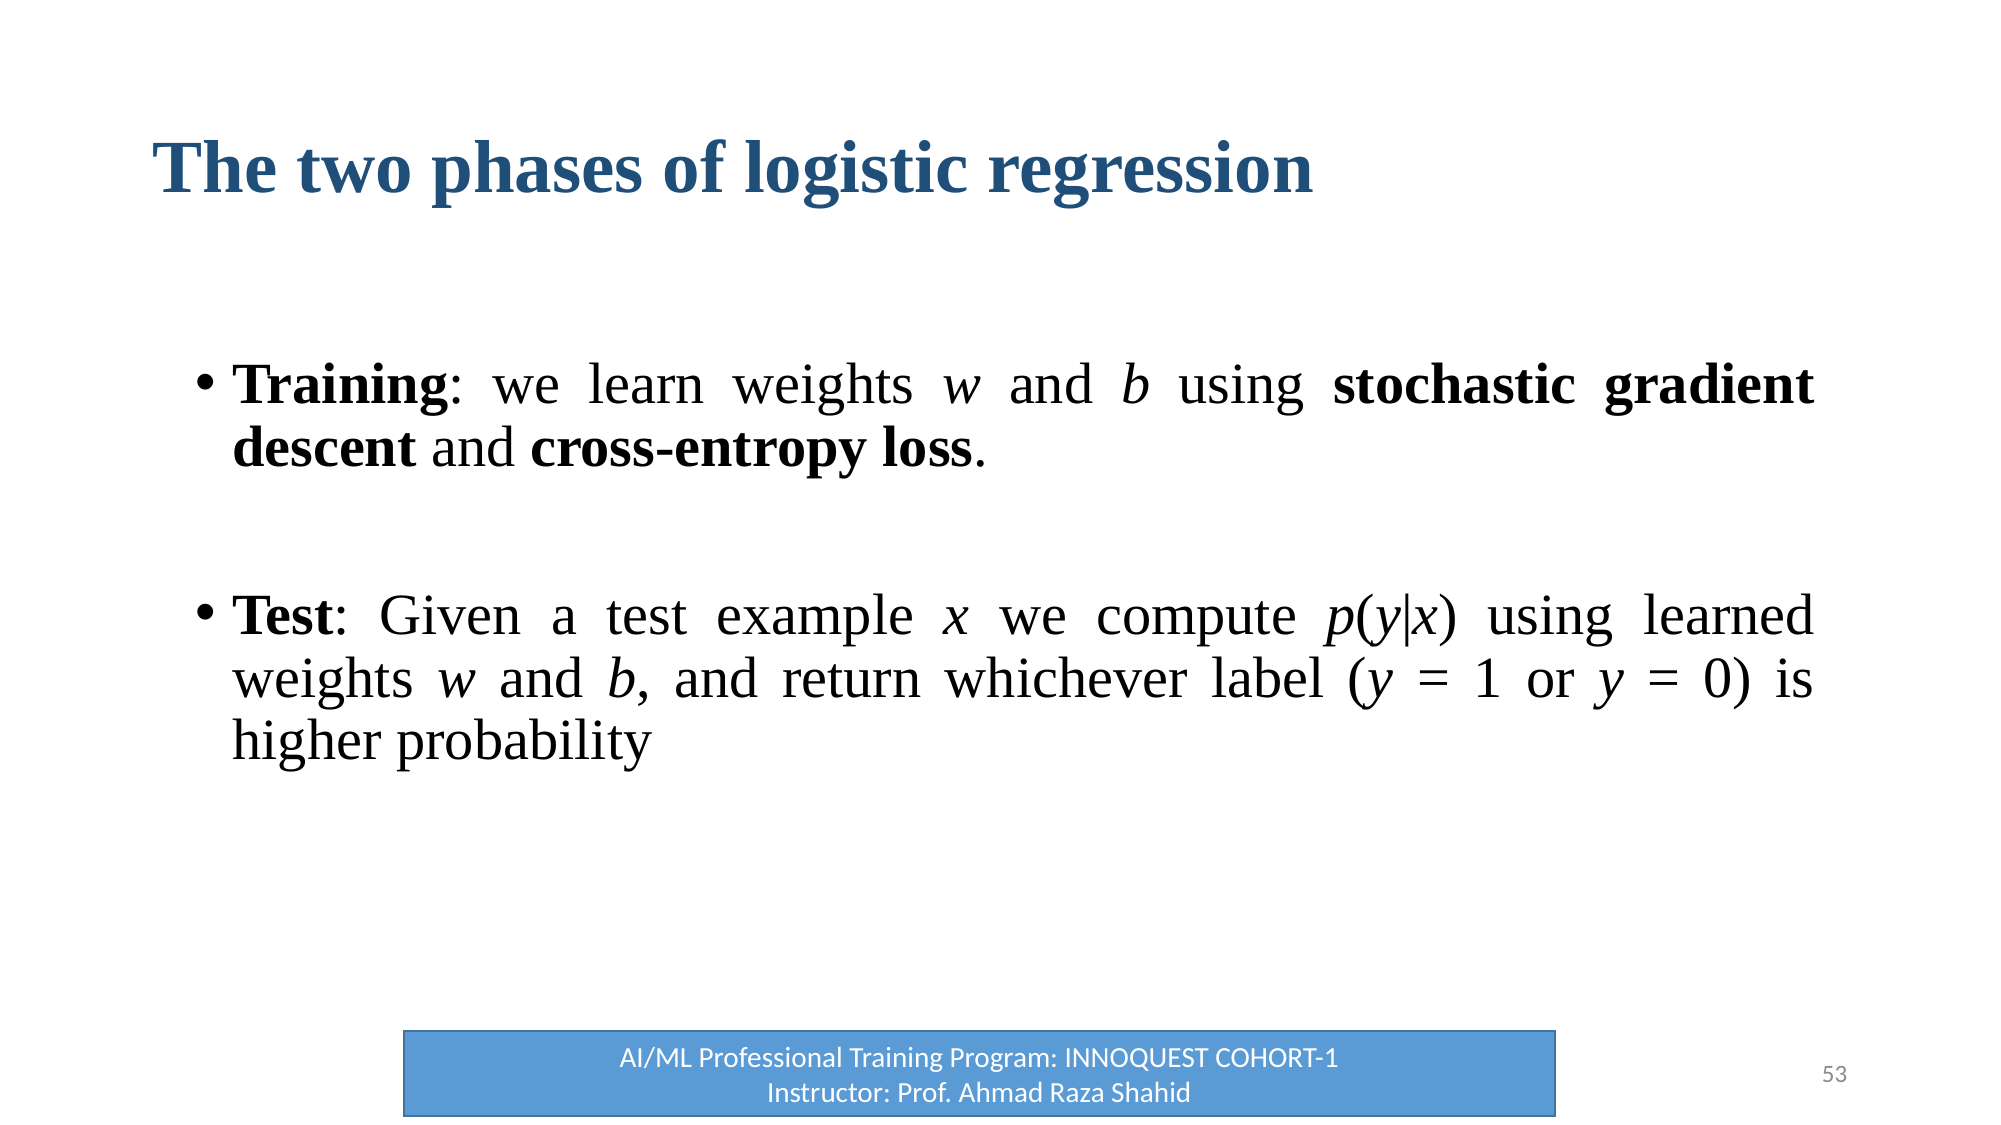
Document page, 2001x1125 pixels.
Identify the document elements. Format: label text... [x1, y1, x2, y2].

text_box AI/ML Professional Training Program: INNOQUEST COHORT-1 Instructor: Prof. Ahmad Raza Shahid [403, 1030, 1556, 1117]
slide_number 53 [1412, 1042, 1863, 1103]
title The two phases of logistic regression [137, 59, 1863, 278]
list Training: we learn weights w and b using stochastic gradient descent and cross-entropy loss. Test: Given a test example x we compute p(y|x) using learned weights w and b, and return whichever label (y = 1 or y = 0) is higher probability [180, 345, 1830, 1013]
